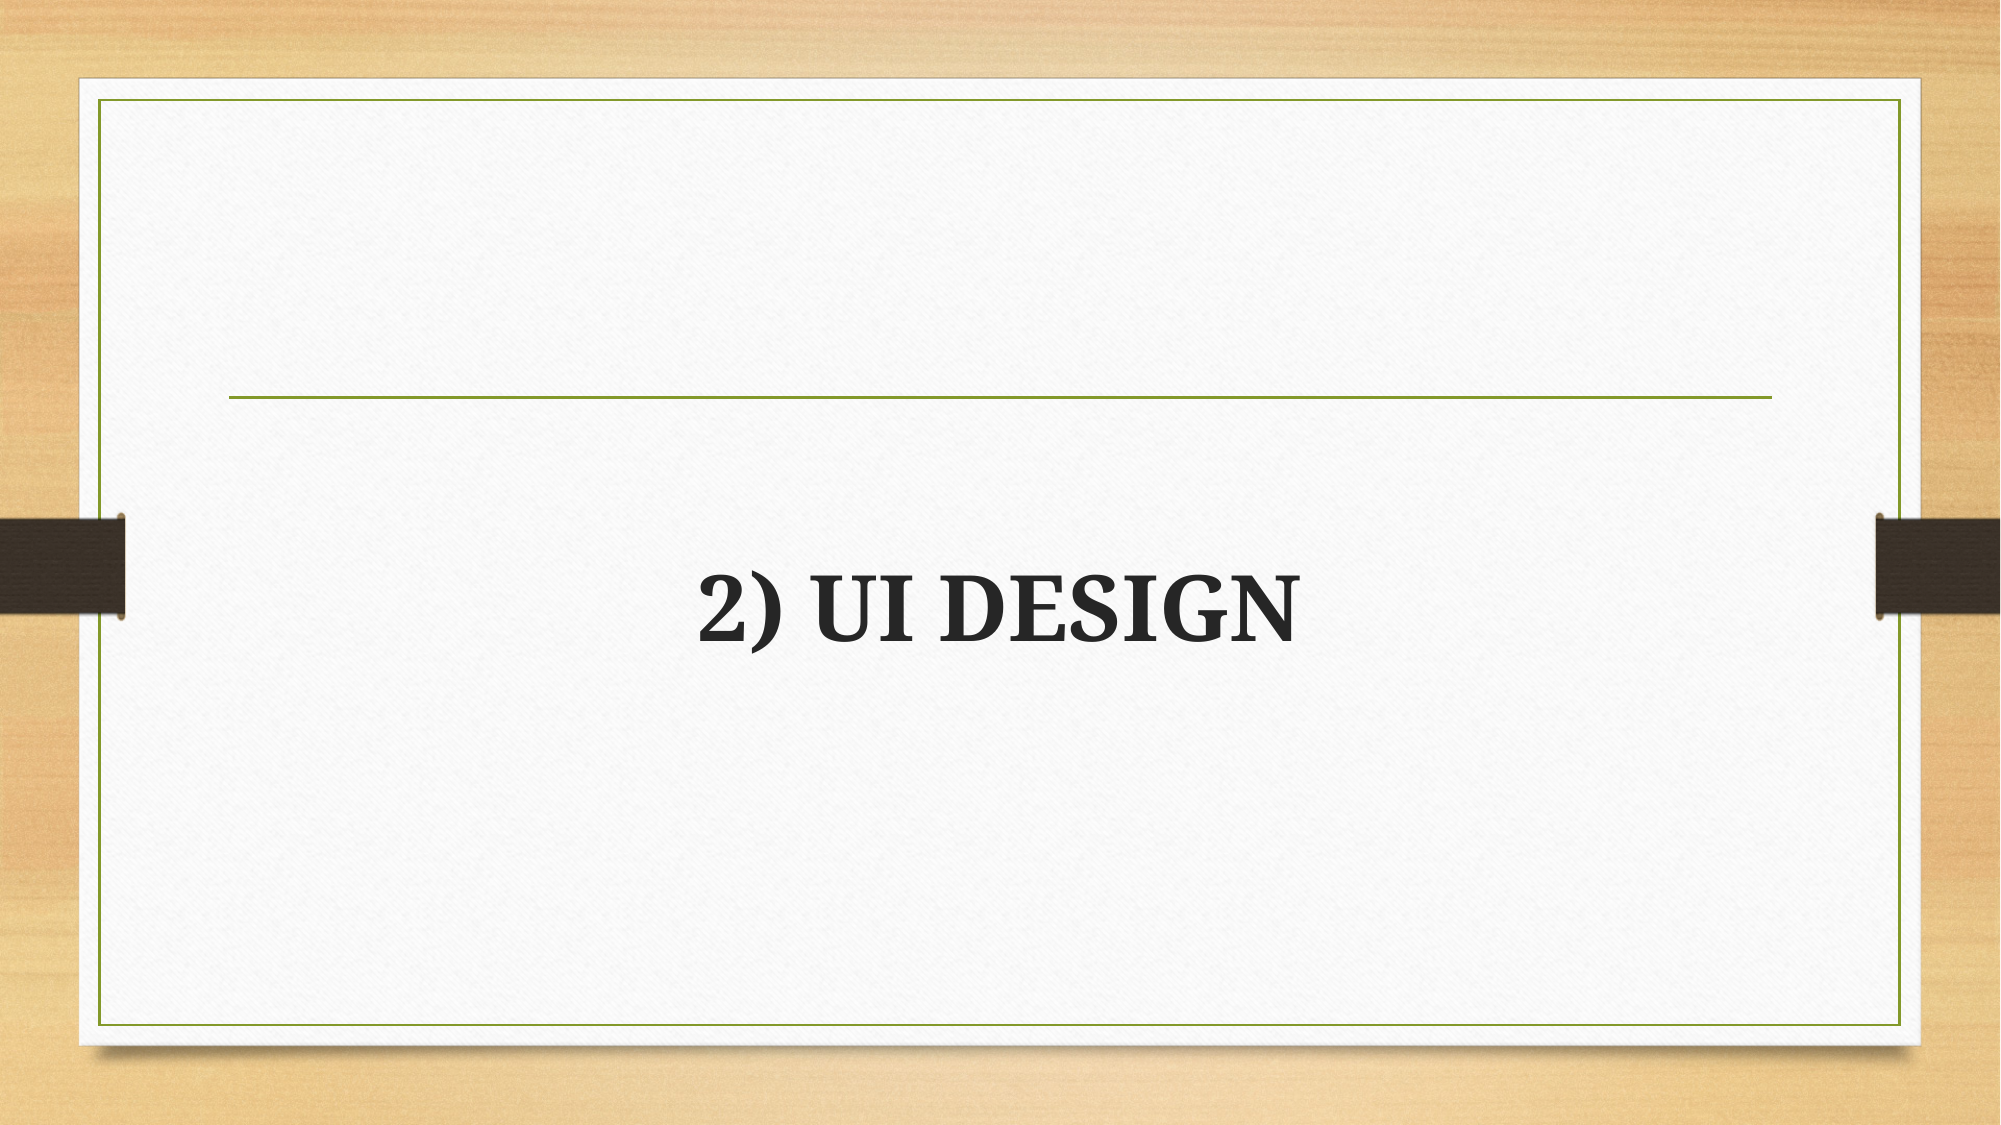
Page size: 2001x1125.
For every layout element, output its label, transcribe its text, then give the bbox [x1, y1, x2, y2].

picture [0, 0, 2001, 1125]
title 2) UI DESIGN [212, 161, 1788, 1049]
